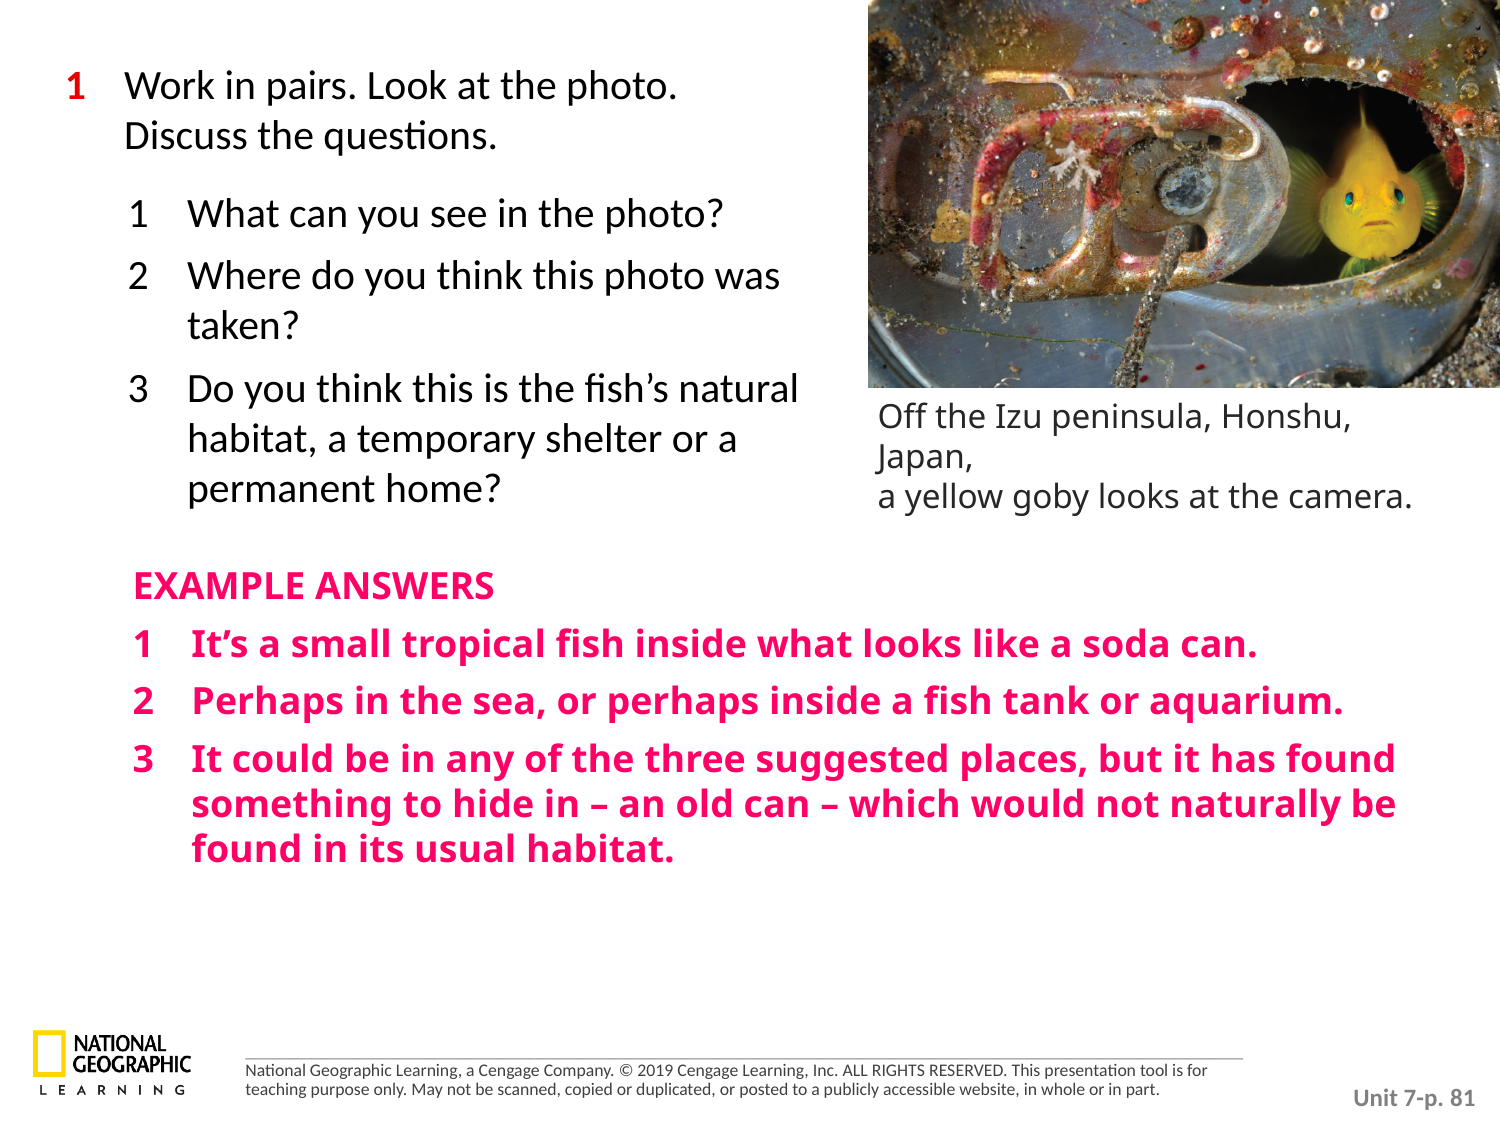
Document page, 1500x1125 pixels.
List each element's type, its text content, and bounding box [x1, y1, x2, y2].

text_box 1 Work in pairs. Look at the photo. Discuss the questions. [49, 50, 770, 166]
text_box Unit 7-p. 81 [1305, 1073, 1491, 1119]
picture [868, 0, 1500, 388]
picture [33, 1030, 191, 1095]
text_box EXAMPLE ANSWERS 1 It’s a small tropical fish inside what looks like a soda can. 2 Perhaps in the sea, or perhaps inside a fish tank or aquarium. 3 It could be in any of the three suggested places, but it has found something to hide in – an old can – which would not naturally be found in its usual habitat. [117, 554, 1422, 877]
text_box Off the Izu peninsula, Honshu, Japan, a yellow goby looks at the camera. [862, 387, 1463, 523]
text_box 1 What can you see in the photo? 2 Where do you think this photo was taken? 3 Do you think this is the fish’s natural habitat, a temporary shelter or a permanent home? [112, 177, 863, 518]
